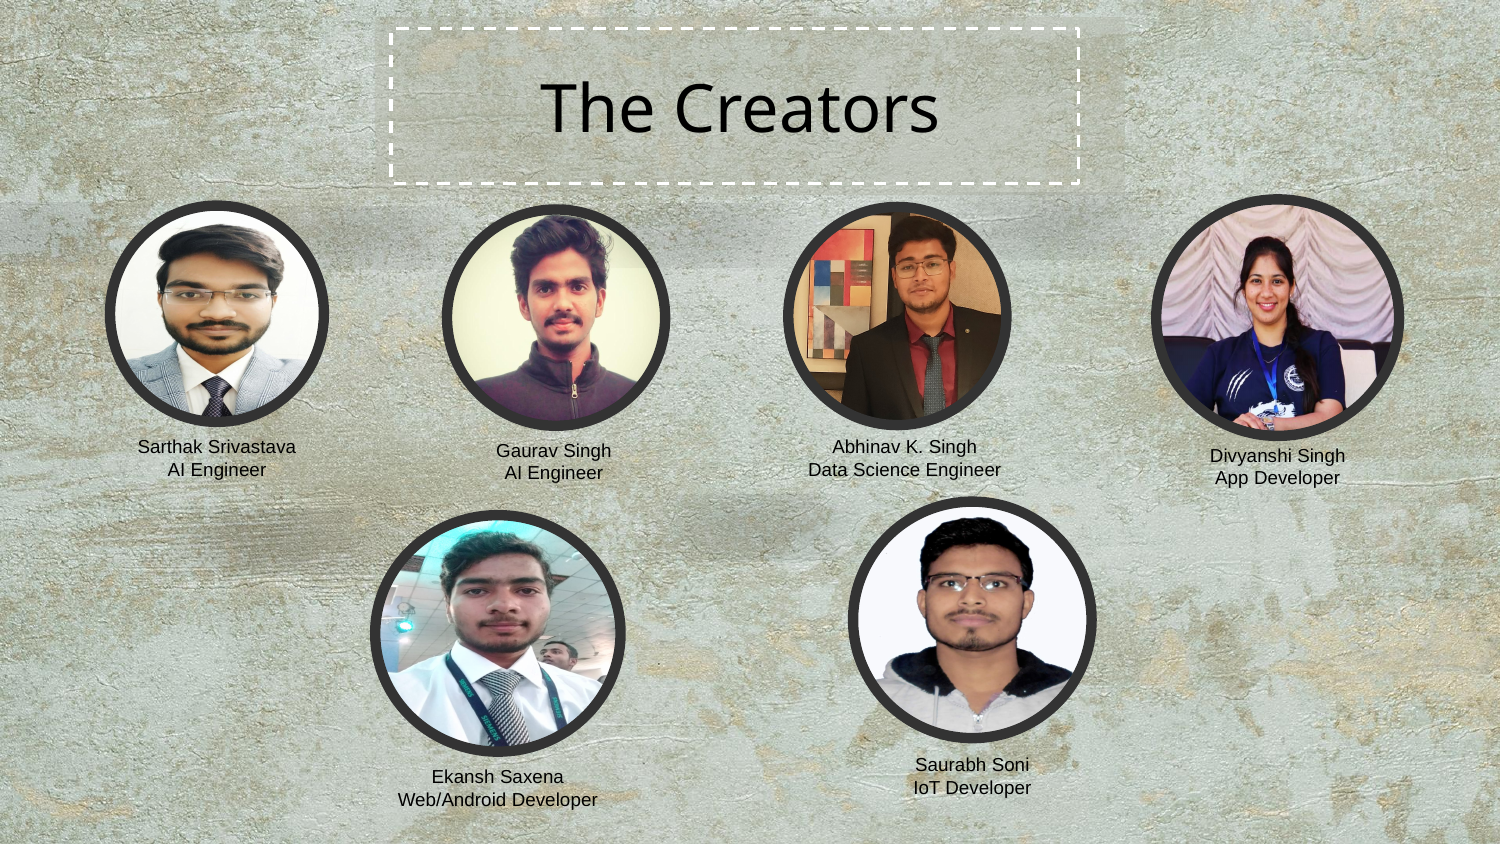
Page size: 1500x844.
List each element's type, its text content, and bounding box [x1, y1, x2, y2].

text_box Saurabh Soni IoT Developer [853, 747, 1092, 806]
text_box Ekansh Saxena Web/Android Developer [364, 757, 632, 818]
text_box Sarthak Srivastava AI Engineer [110, 429, 324, 488]
text_box Divyanshi Singh App Developer [1156, 442, 1400, 496]
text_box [374, 16, 1126, 196]
picture [0, 0, 1500, 844]
text_box Abhinav K. Singh Data Science Engineer [766, 427, 1043, 488]
text_box Gaurav Singh AI Engineer [446, 433, 661, 491]
